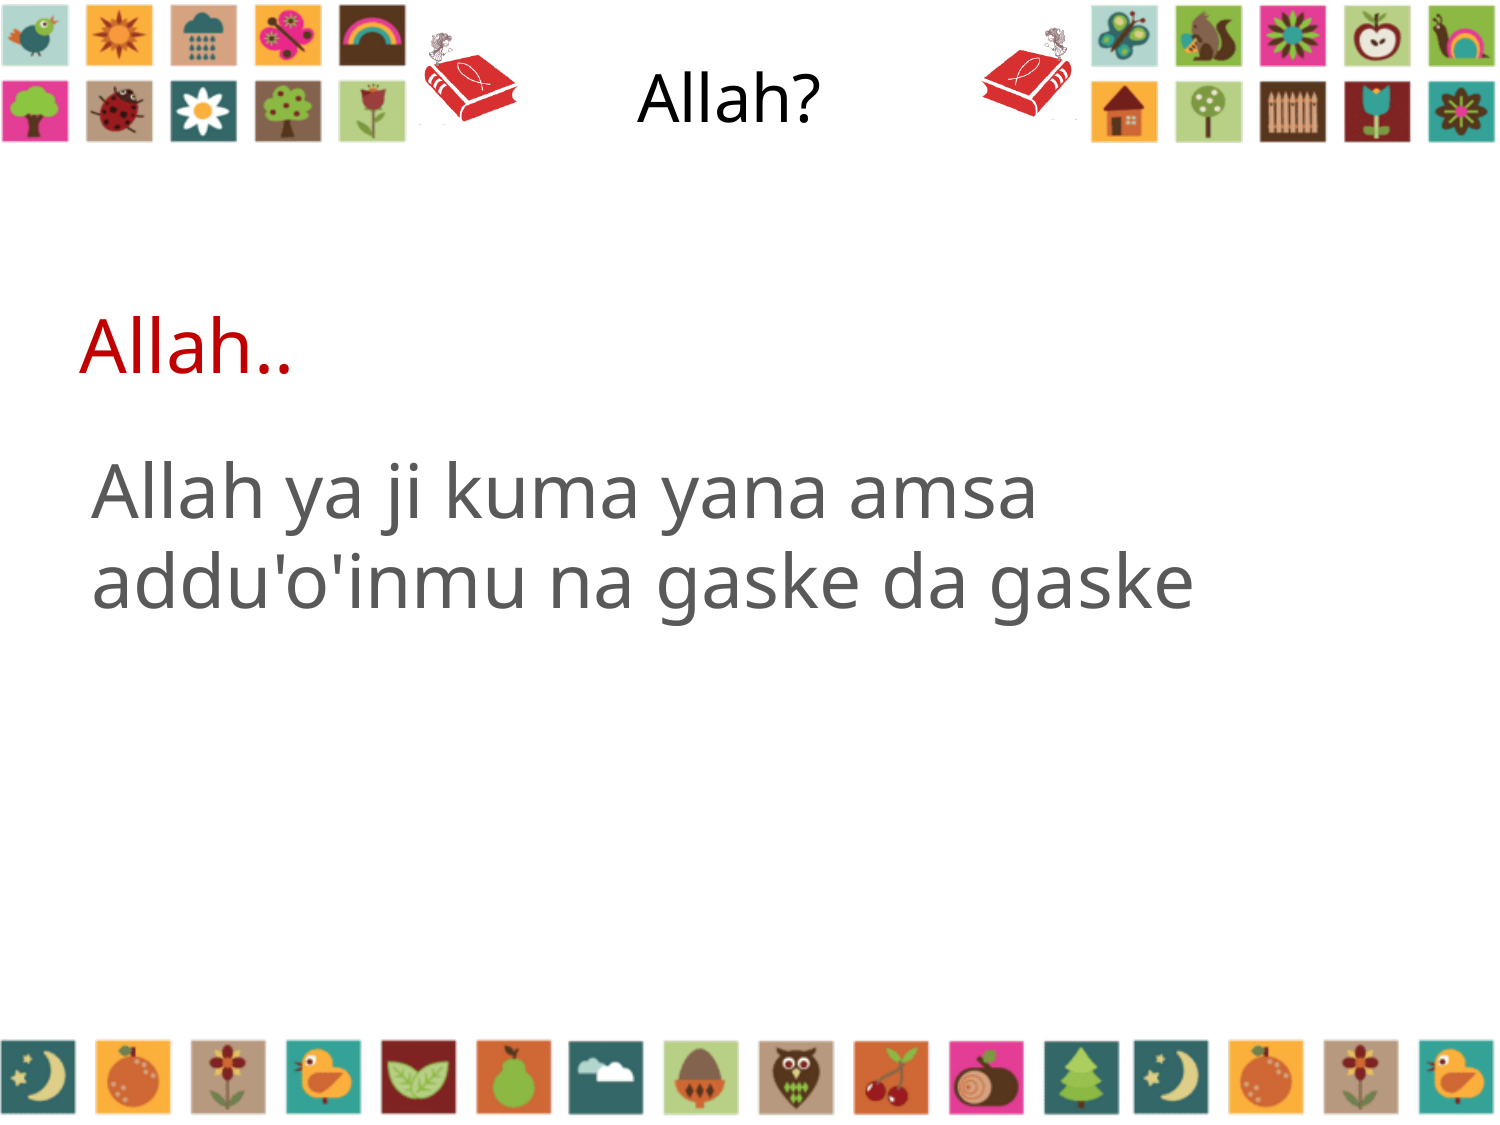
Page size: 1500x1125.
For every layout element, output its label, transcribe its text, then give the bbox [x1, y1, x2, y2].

picture [950, 3, 1500, 150]
text_box Allah ya ji kuma yana amsa addu'o'inmu na gaske da gaske [76, 436, 1424, 632]
text_box Allah? [425, 48, 1071, 144]
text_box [0, 1028, 1500, 1118]
text_box Allah.. [64, 290, 1412, 396]
picture [0, 3, 550, 150]
